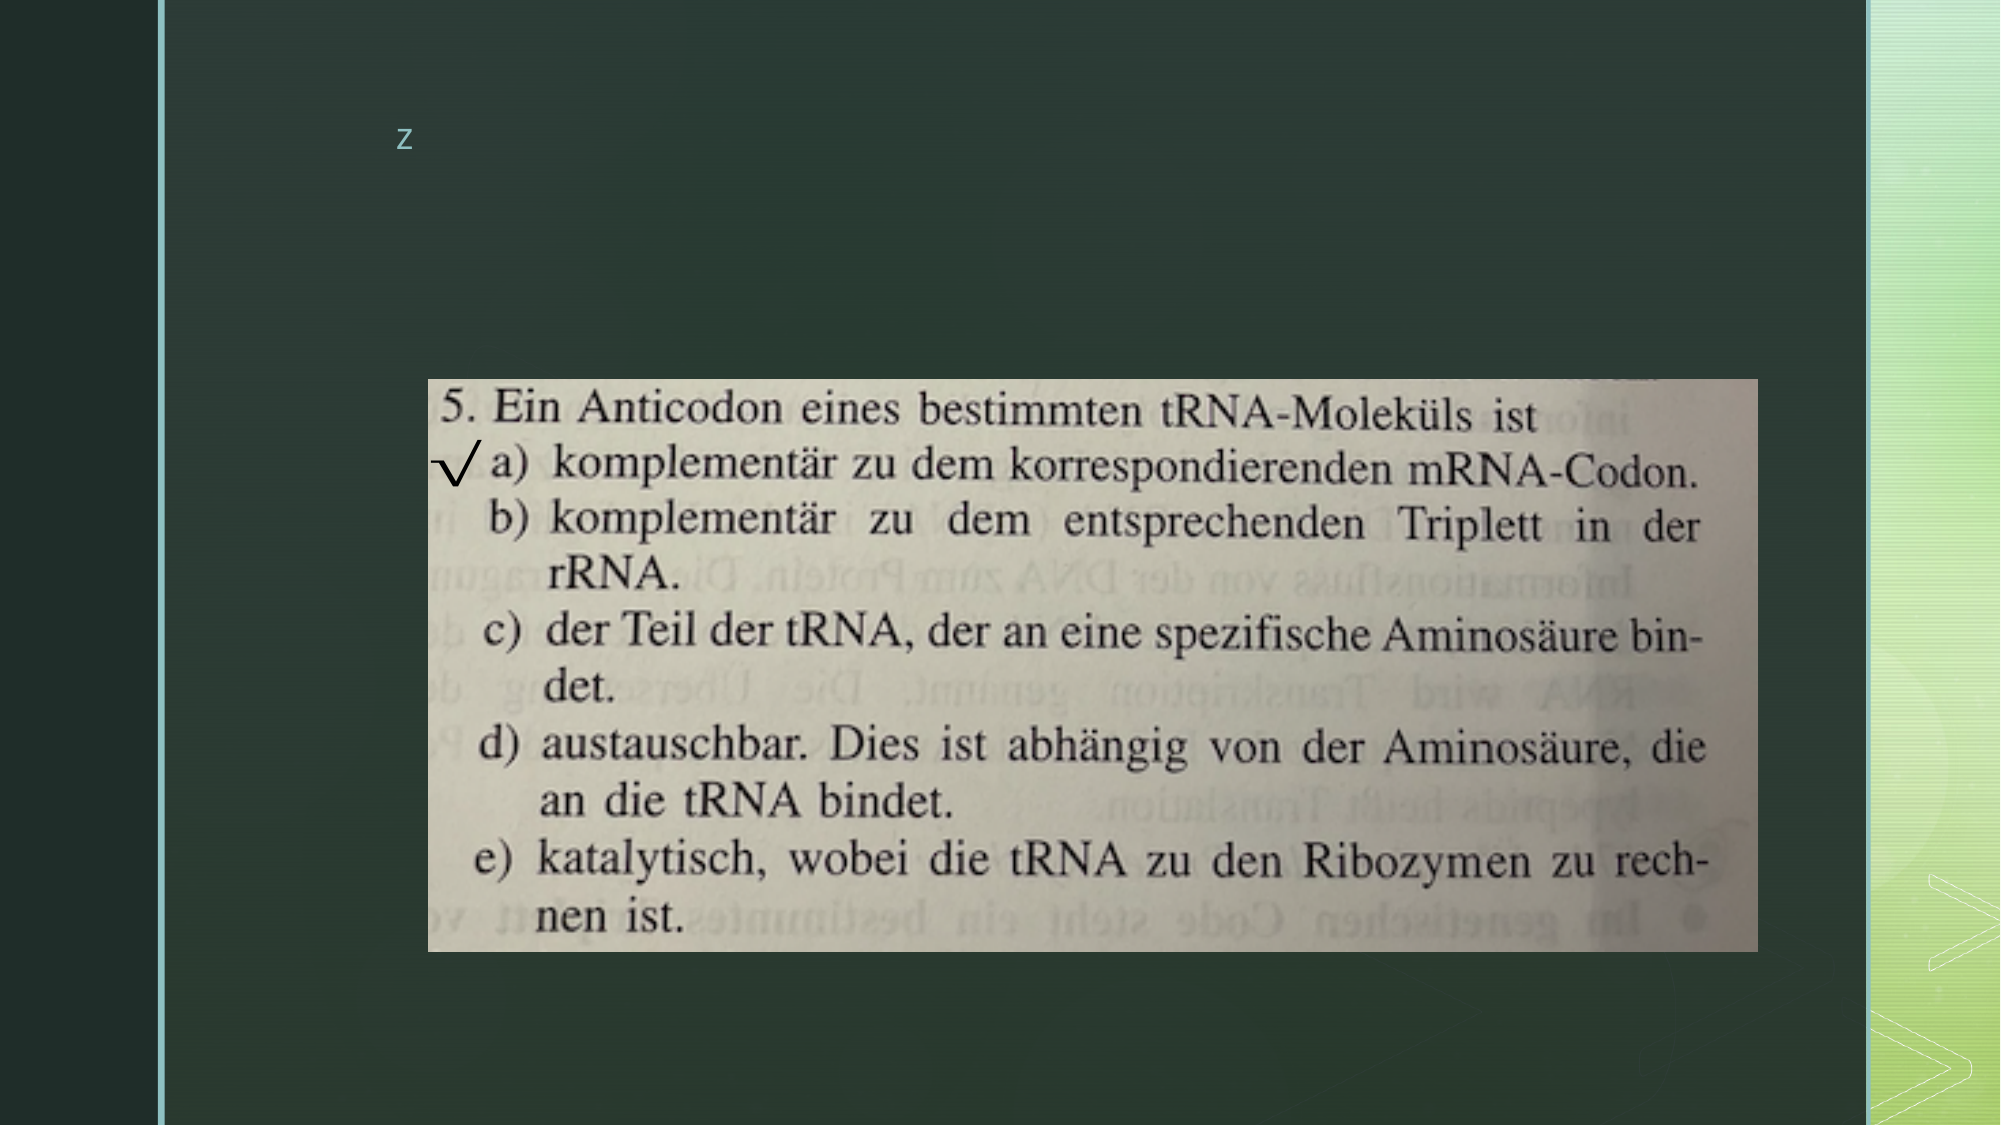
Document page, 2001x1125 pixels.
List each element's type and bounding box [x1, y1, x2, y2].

picture [1871, 0, 2001, 1125]
list [428, 378, 1759, 952]
